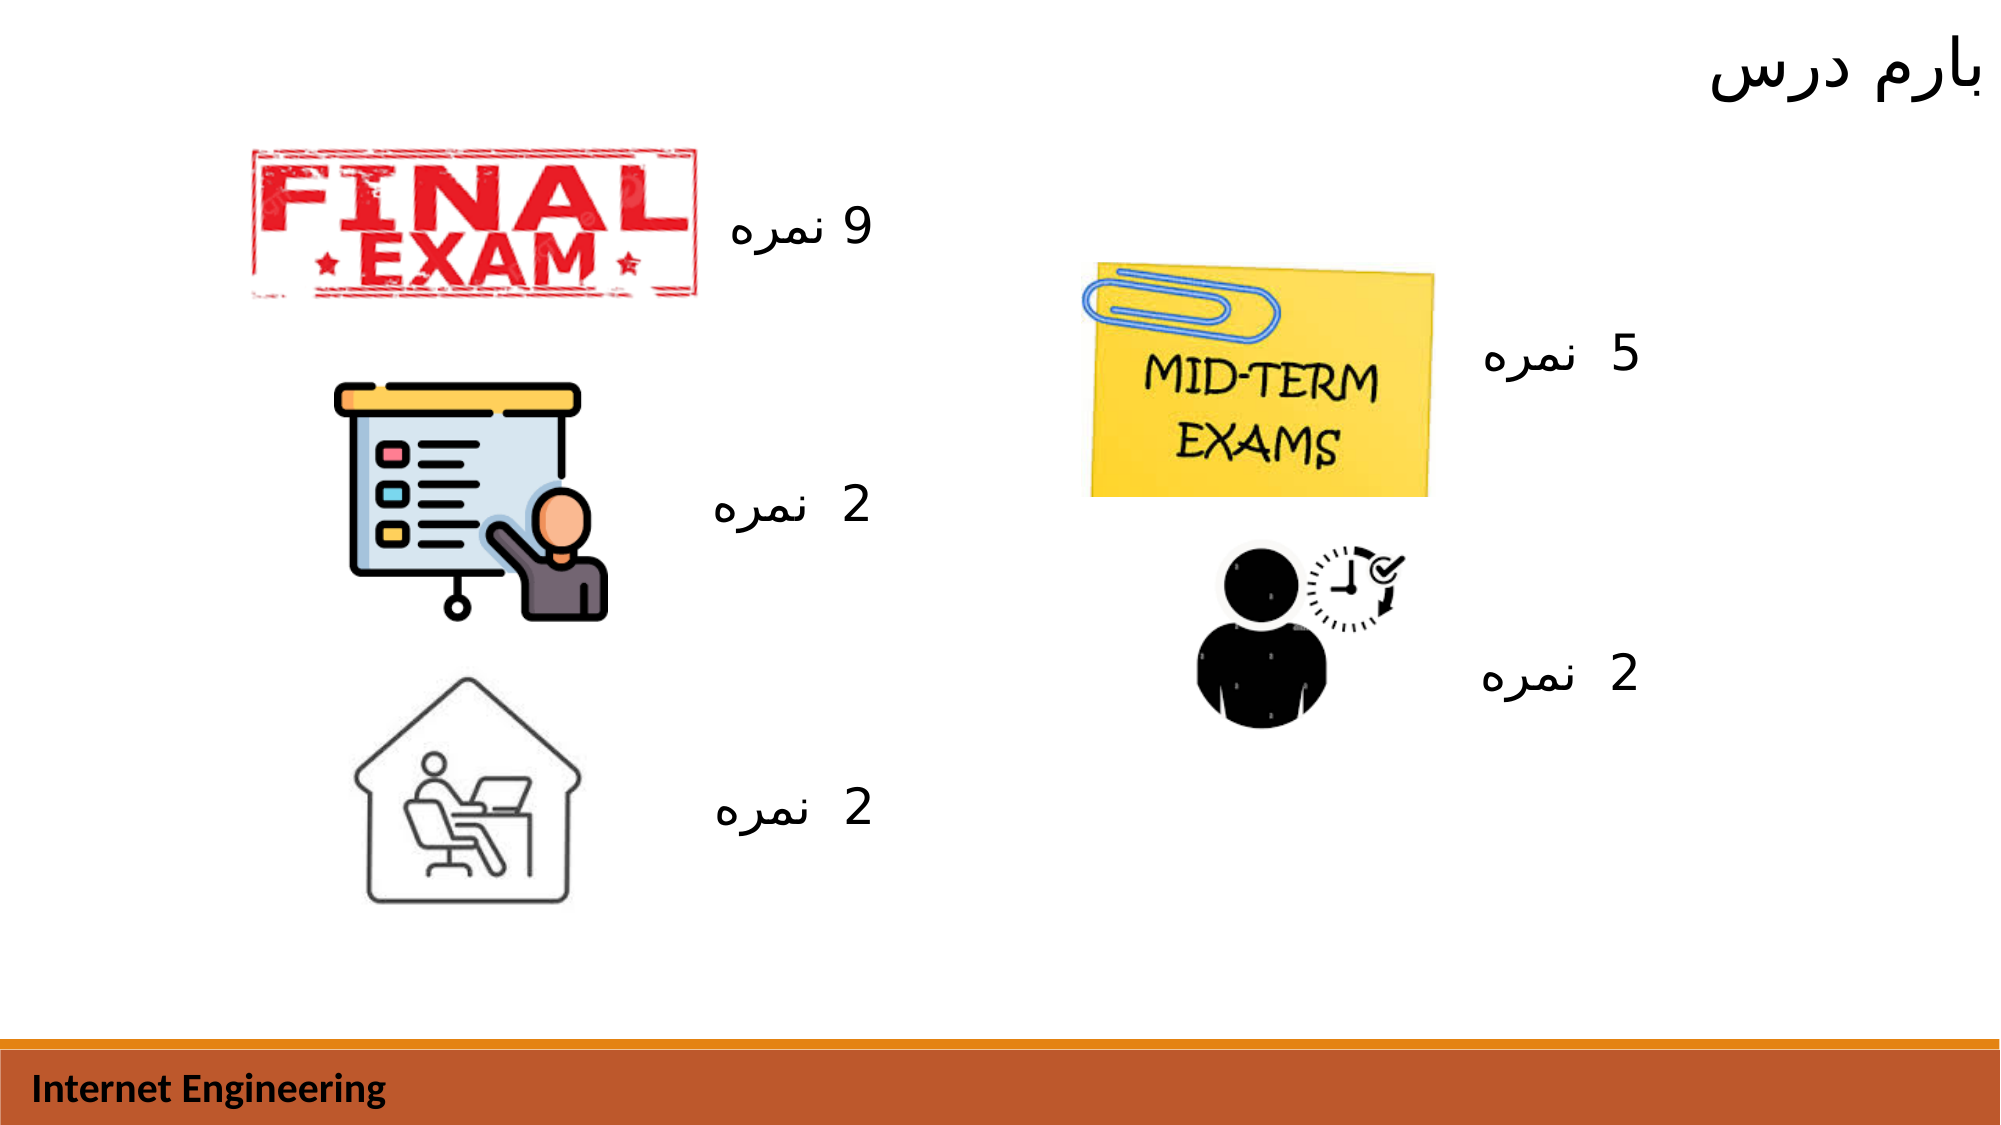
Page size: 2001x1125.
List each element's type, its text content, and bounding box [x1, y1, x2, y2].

text_box 5 نمره [1467, 313, 1658, 388]
picture [1182, 523, 1423, 731]
text_box 2 نمره [700, 767, 891, 842]
text_box 2 نمره [697, 464, 888, 539]
picture [222, 74, 729, 639]
text_box 9 نمره [722, 186, 890, 261]
picture [1080, 261, 1437, 498]
text_box بارم درس [1693, 12, 2000, 108]
text_box 2 نمره [1465, 632, 1656, 708]
picture [333, 664, 608, 917]
text_box Internet Engineering [16, 1053, 402, 1119]
